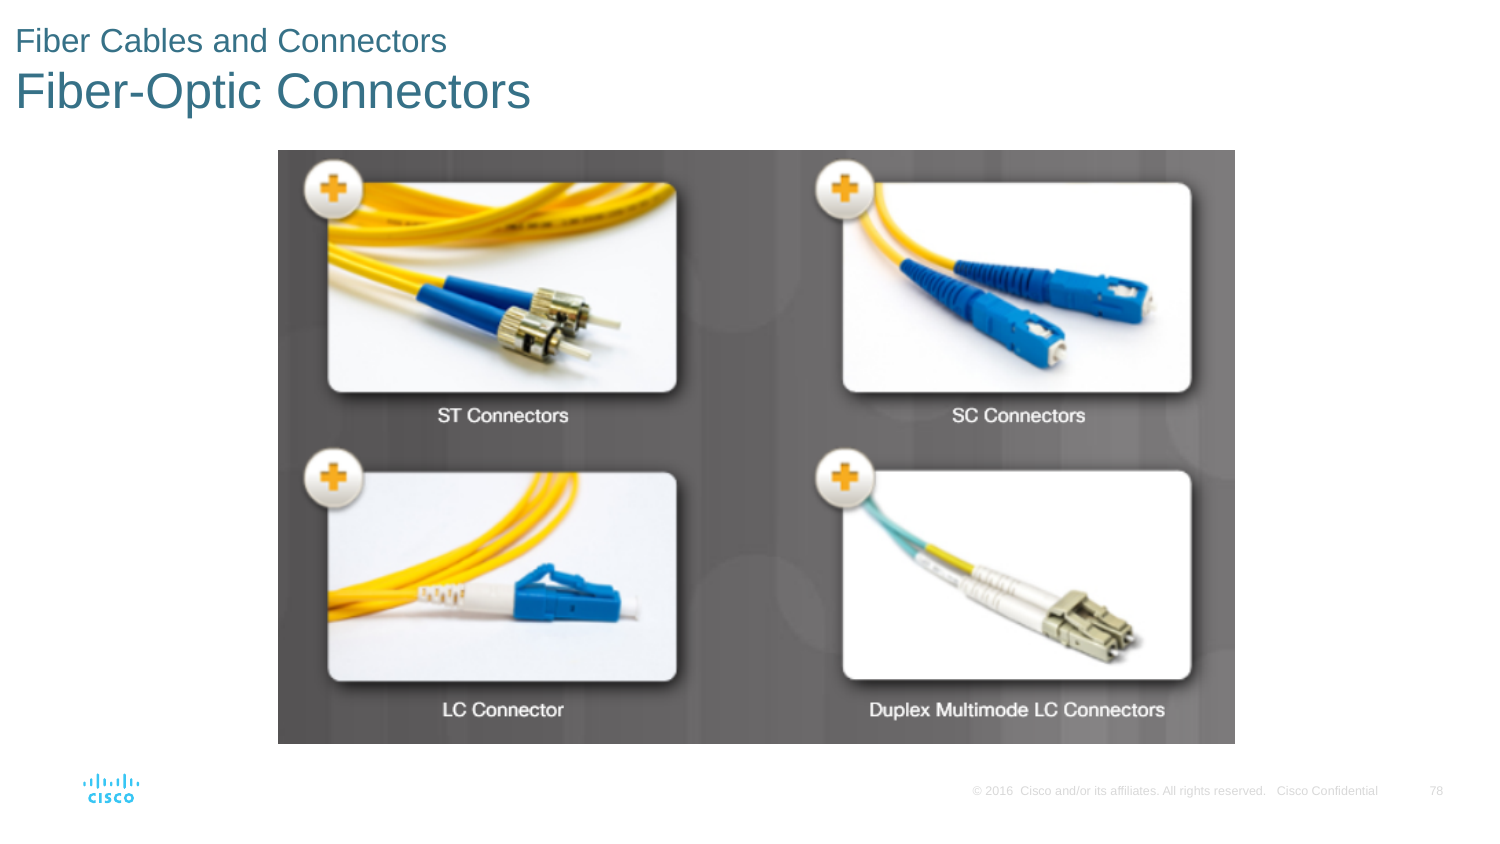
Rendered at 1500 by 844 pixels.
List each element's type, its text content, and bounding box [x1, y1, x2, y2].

picture [278, 149, 1236, 745]
title Fiber Cables and Connectors Fiber-Optic Connectors [0, 6, 1500, 131]
